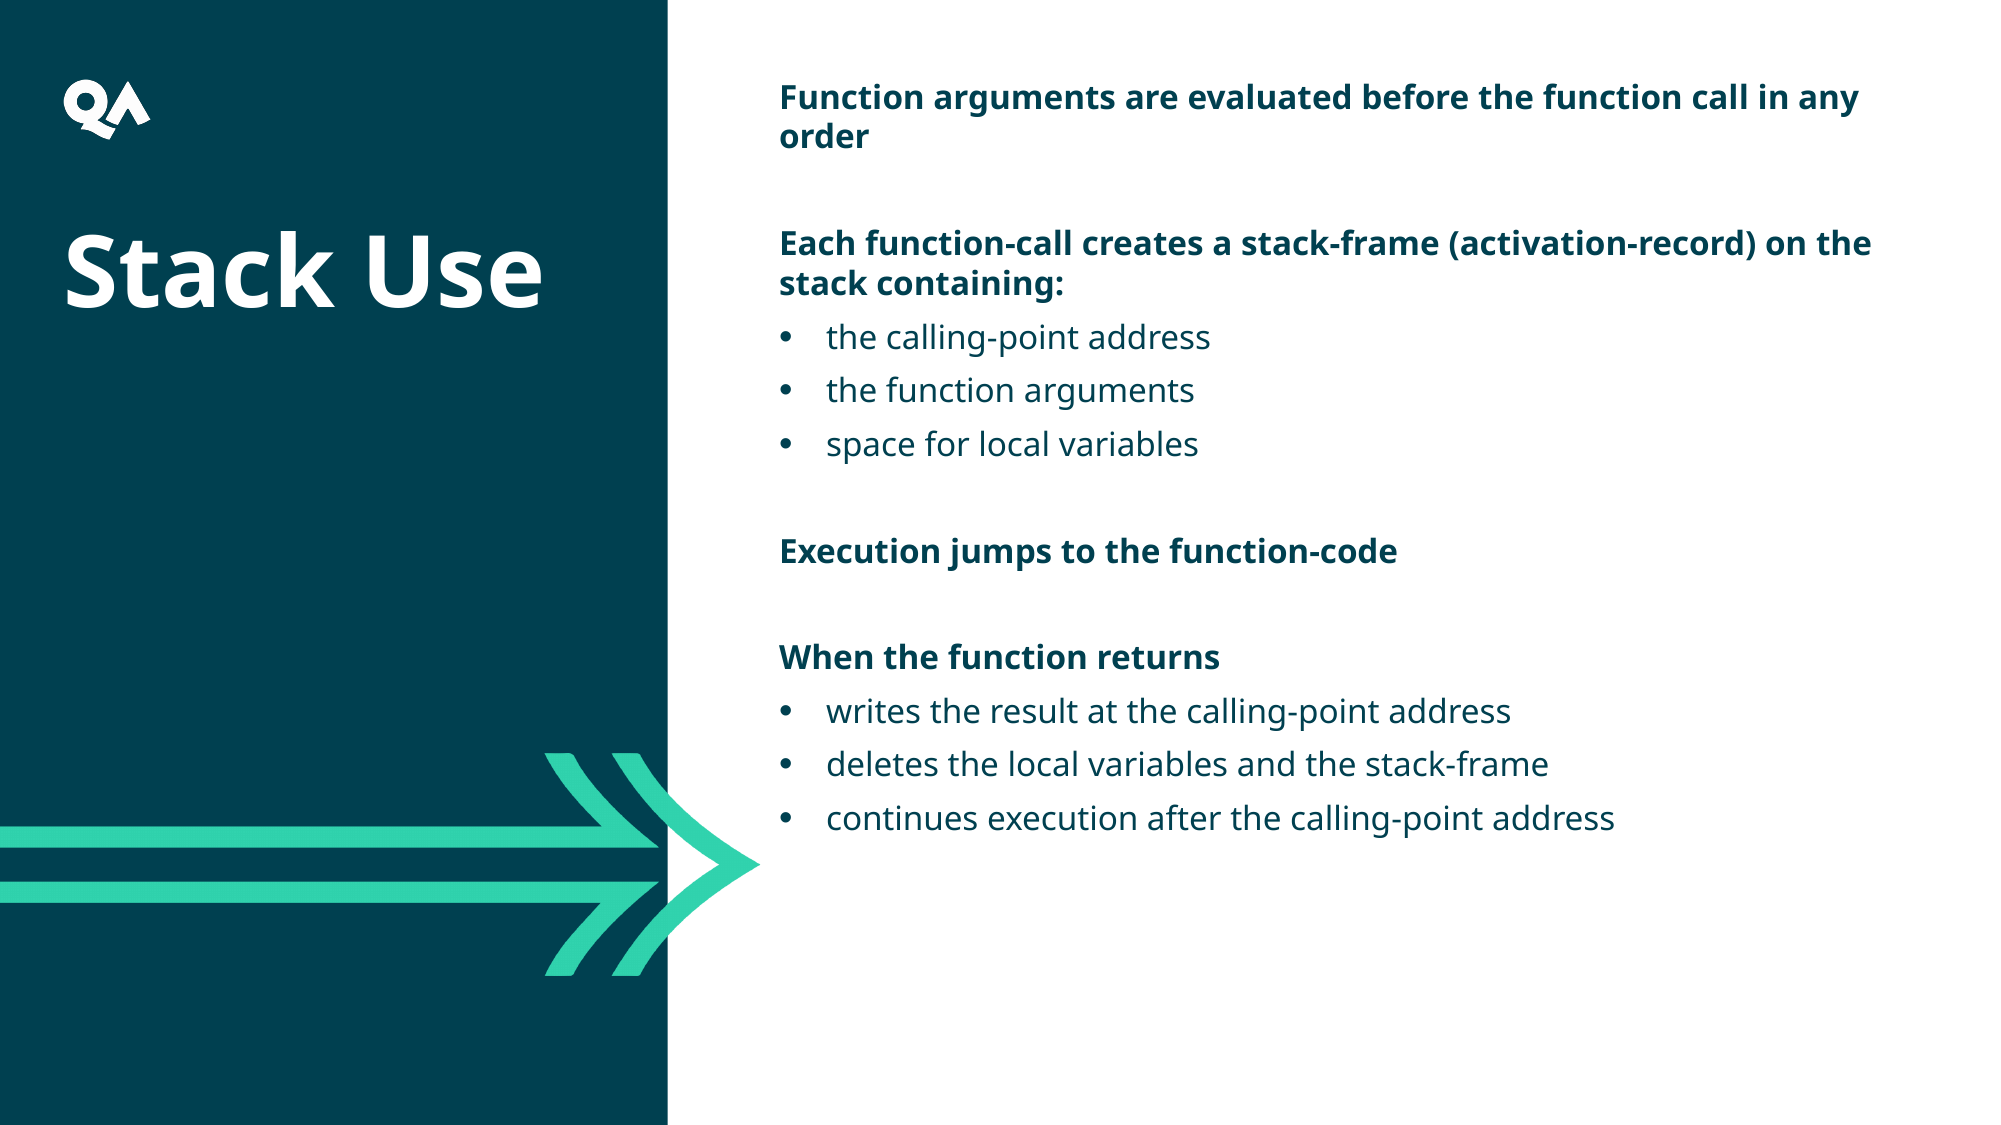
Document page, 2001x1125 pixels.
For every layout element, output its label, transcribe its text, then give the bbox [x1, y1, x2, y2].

list Stack Use [63, 221, 628, 673]
picture [64, 80, 114, 139]
picture [613, 727, 775, 995]
picture [0, 882, 657, 975]
picture [0, 754, 657, 847]
picture [107, 83, 149, 124]
list Function arguments are evaluated before the function call in any order Each function-call creates a stack-frame (activation-record) on the stack containing: the calling-point address the function arguments space for local variables Execution jumps to the function-code When the function returns writes the result at the calling-point address deletes the local variables and the stack-frame continues execution after the calling-point address [779, 75, 1937, 748]
